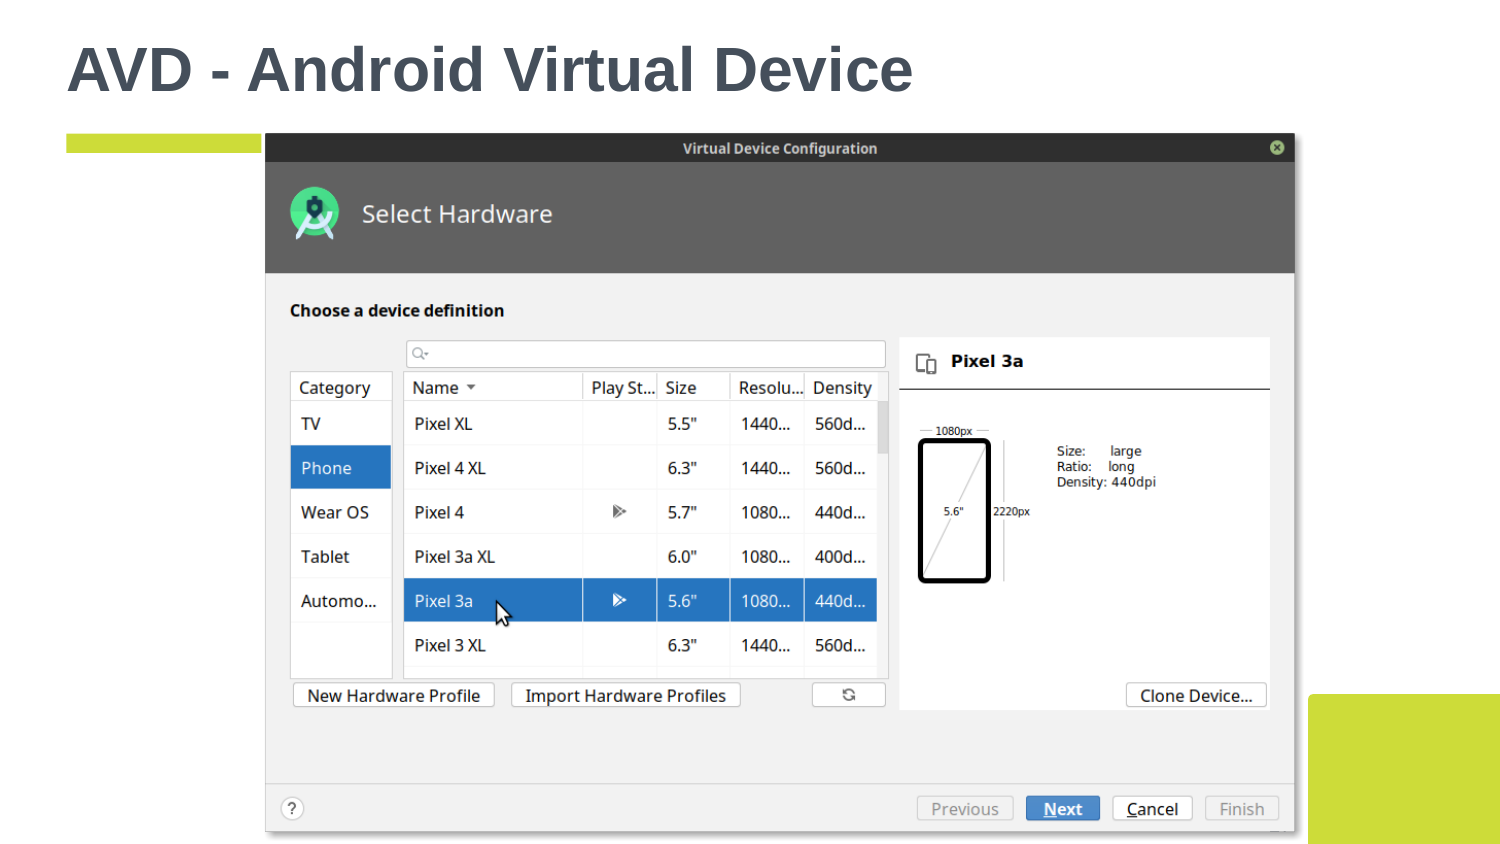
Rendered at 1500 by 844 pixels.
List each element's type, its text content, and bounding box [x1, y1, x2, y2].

title AVD - Android Virtual Device [51, 0, 1449, 134]
picture [259, 128, 1304, 841]
